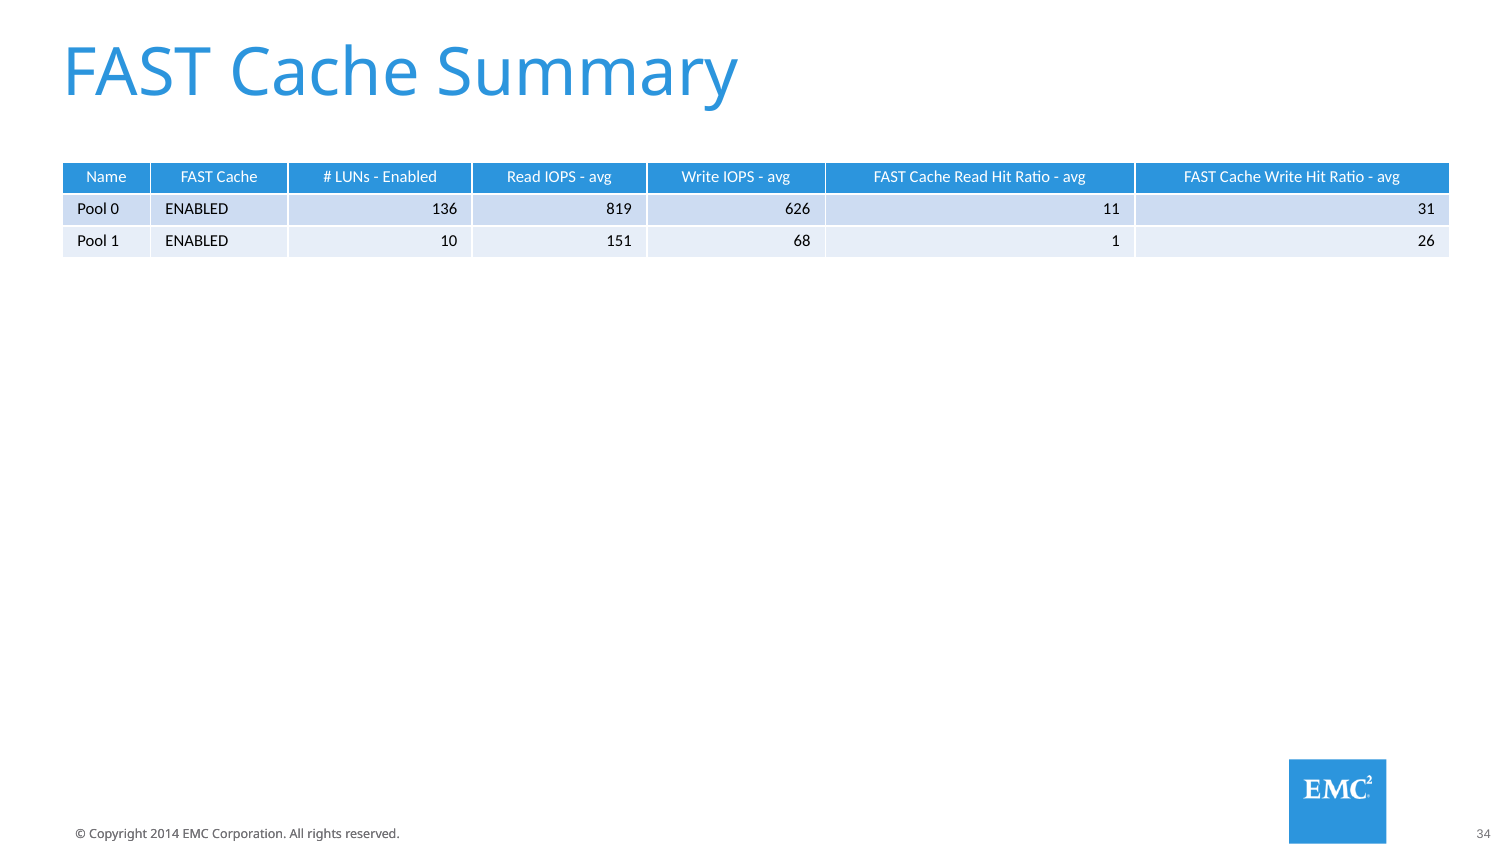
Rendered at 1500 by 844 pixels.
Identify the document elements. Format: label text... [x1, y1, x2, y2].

table_header FAST Cache Read Hit Ratio - avg [826, 163, 1134, 193]
table_cell 626 [648, 195, 825, 225]
table_header Name [63, 163, 150, 193]
table_header Write IOPS - avg [648, 163, 825, 193]
title FAST Cache Summary [62, 37, 1450, 113]
table_header FAST Cache [151, 163, 287, 193]
table_header # LUNs - Enabled [289, 163, 471, 193]
table_cell ENABLED [151, 195, 287, 225]
table_cell 151 [473, 227, 646, 257]
table_cell 136 [289, 195, 471, 225]
table_cell Pool 1 [63, 227, 150, 257]
table_cell 68 [648, 227, 825, 257]
table_cell 819 [473, 195, 646, 225]
table_cell 11 [826, 195, 1134, 225]
table_cell ENABLED [151, 227, 287, 257]
table_cell 26 [1136, 227, 1449, 257]
table_cell 1 [826, 227, 1134, 257]
table_cell 31 [1136, 195, 1449, 225]
table_header Read IOPS - avg [473, 163, 646, 193]
picture [1303, 775, 1372, 799]
table_header FAST Cache Write Hit Ratio - avg [1136, 163, 1449, 193]
table_cell Pool 0 [63, 195, 150, 225]
table_cell 10 [289, 227, 471, 257]
